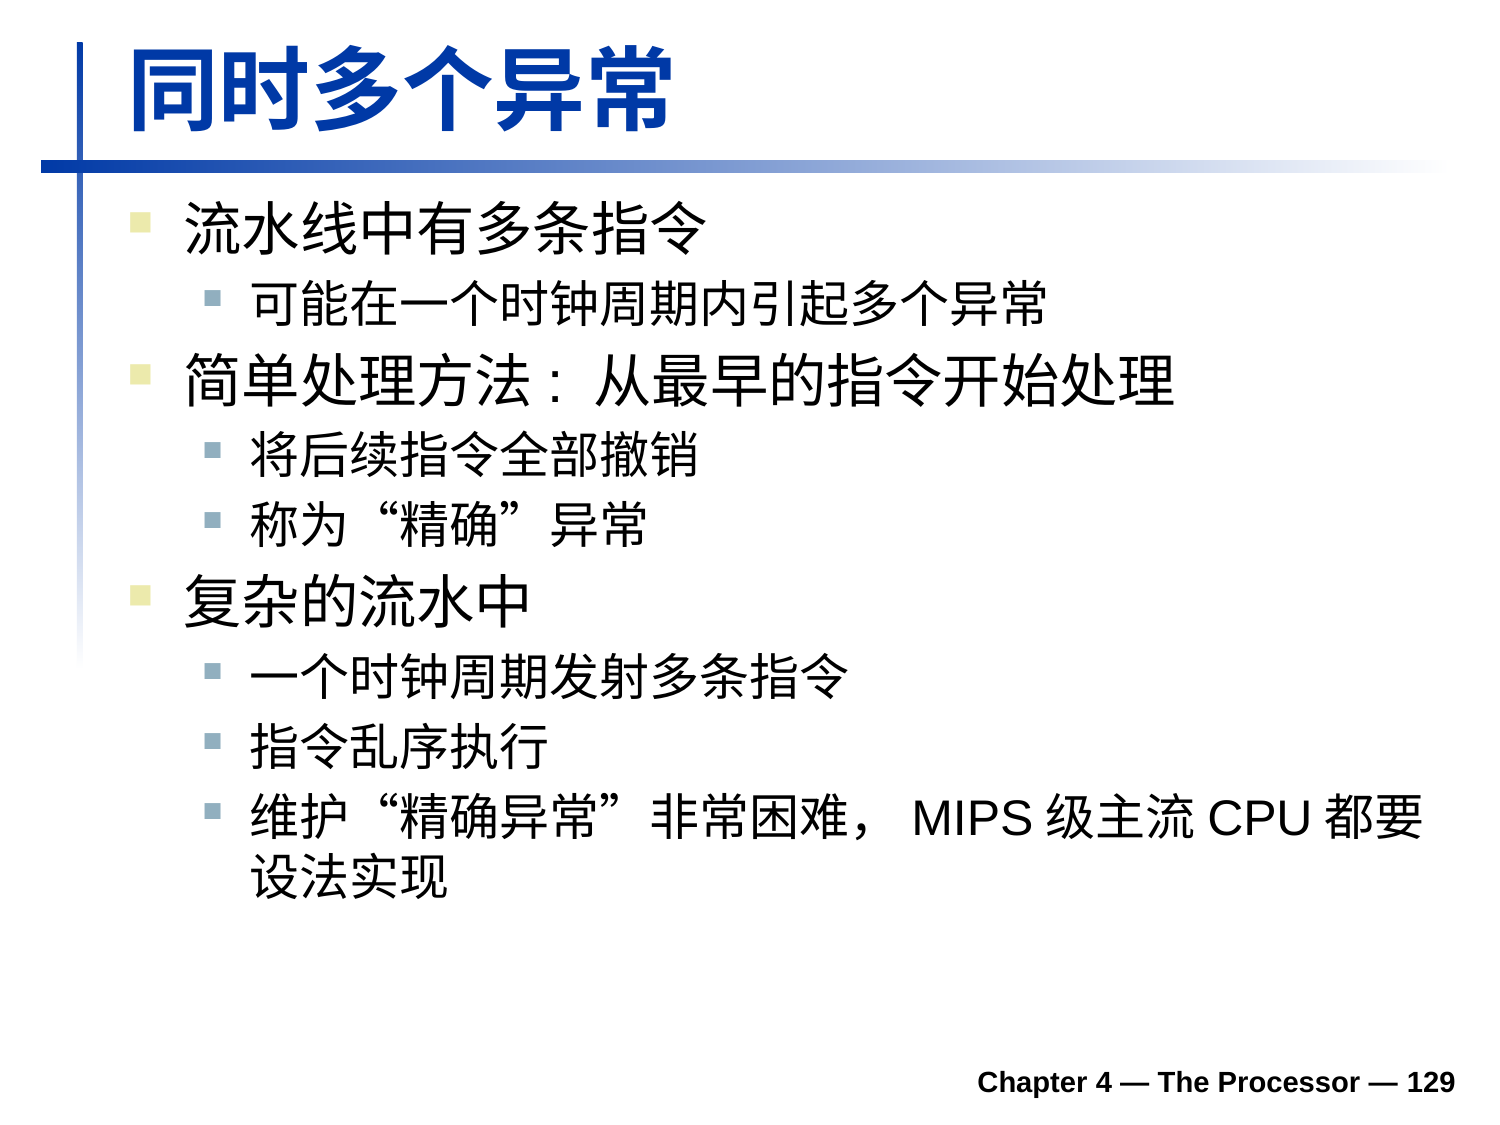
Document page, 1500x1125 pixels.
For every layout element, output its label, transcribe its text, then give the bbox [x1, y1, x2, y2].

list 流水线中有多条指令 可能在一个时钟周期内引起多个异常 简单处理方法: 从最早的指令开始处理 将后续指令全部撤销 称为“精确”异常 复杂的流水中 一个时钟周期发射多条指令 指令乱序执行 维护“精确异常”非常困难，MIPS级主流CPU都要设法实现 [112, 184, 1469, 1024]
footer Chapter 4 — The Processor — 129 [277, 1046, 1471, 1106]
title 同时多个异常 [112, 23, 1468, 149]
